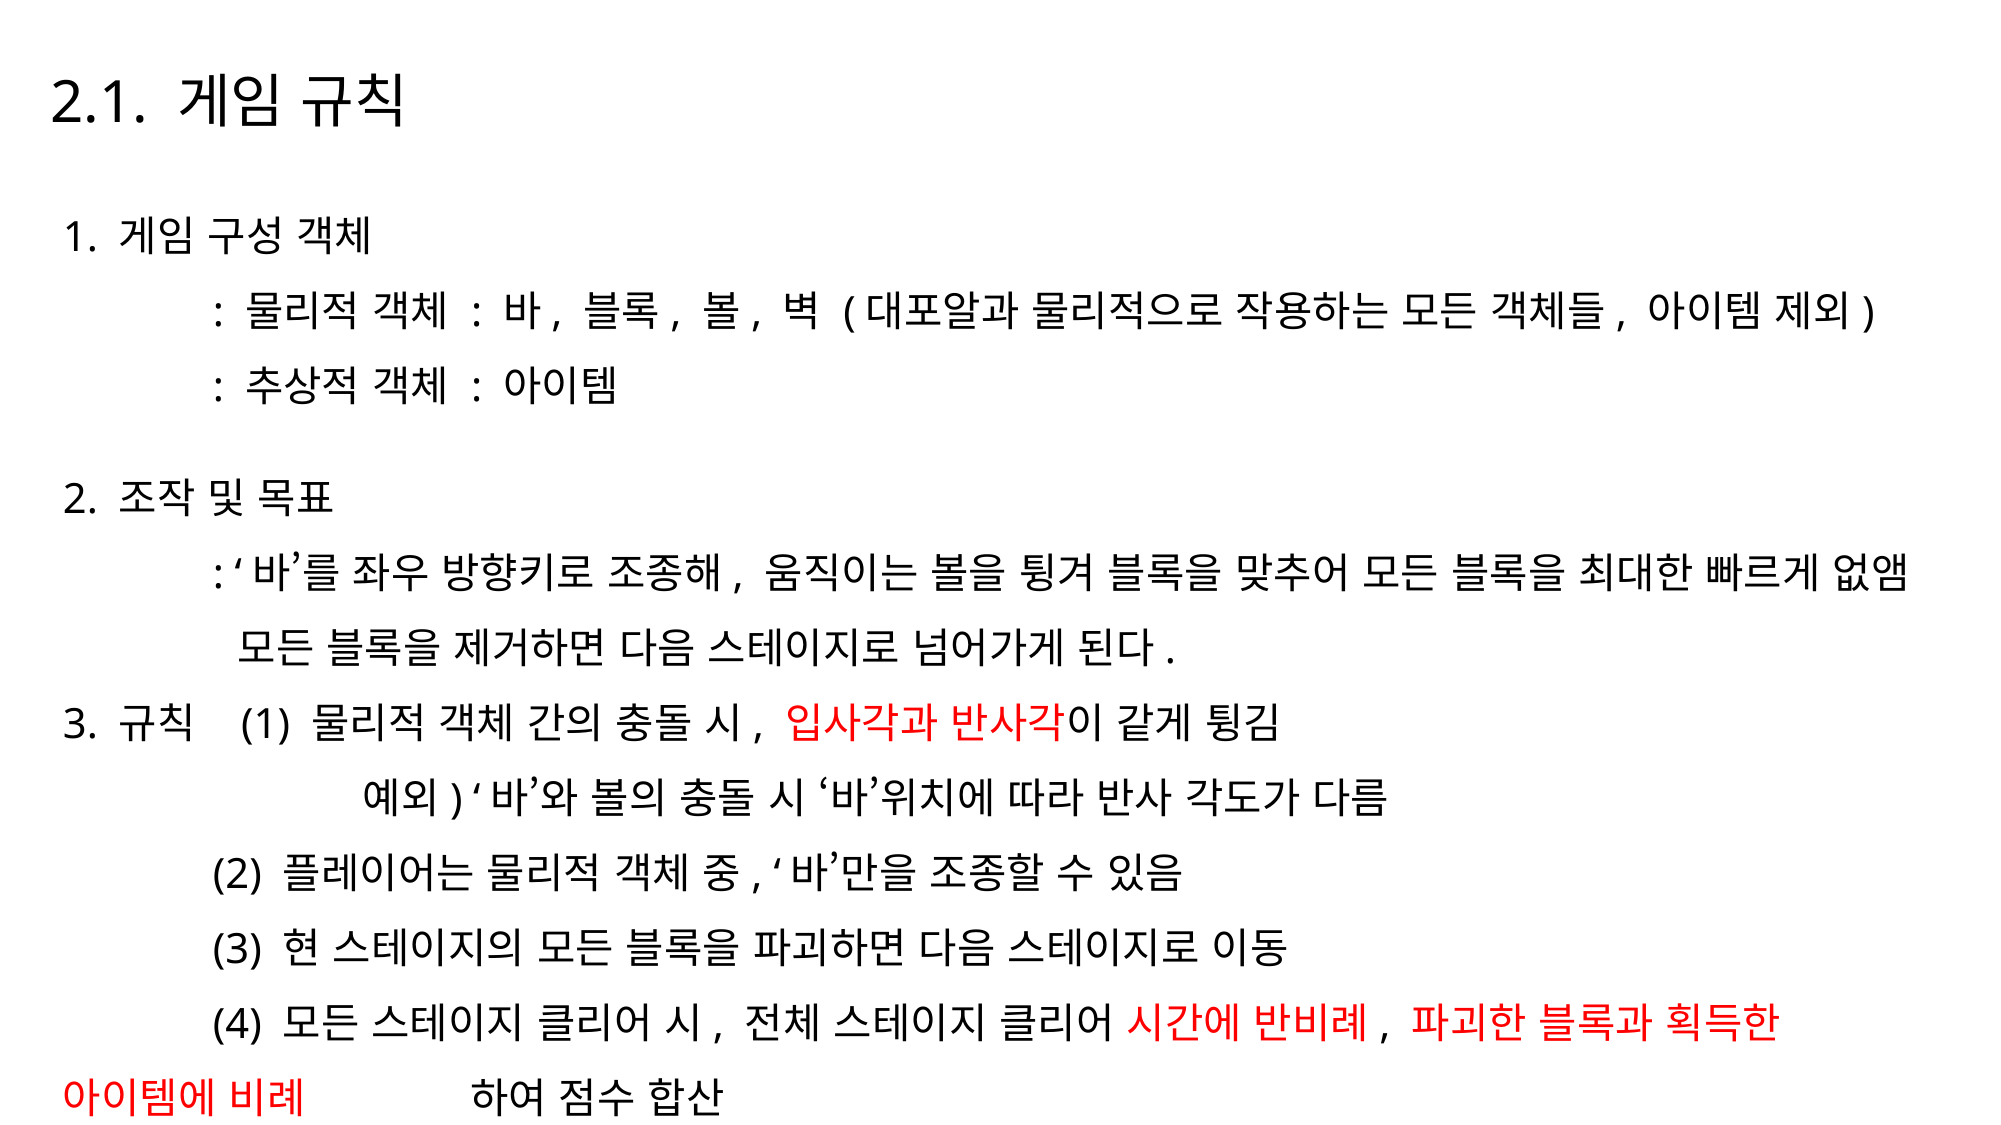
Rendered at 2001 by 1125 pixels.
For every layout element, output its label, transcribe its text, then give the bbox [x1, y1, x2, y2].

text_box 2.1. 게임 규칙 [35, 56, 423, 141]
text_box 1. 게임 구성 객체 : 물리적 객체 : 바, 블록, 볼, 벽 (대포알과 물리적으로 작용하는 모든 객체들, 아이템 제외) : 추상적 객체 : 아이템 2. 조작 및 목표 : ‘바’를 좌우 방향키로 조종해, 움직이는 볼을 튕겨 블록을 맞추어 모든 블록을 최대한 빠르게 없앰 모든 블록을 제거하면 다음 스테이지로 넘어가게 된다. 3. 규칙 (1) 물리적 객체 간의 충돌 시, 입사각과 반사각이 같게 튕김 예외) ‘바’와 볼의 충돌 시 ‘바’위치에 따라 반사 각도가 다름 (2) 플레이어는 물리적 객체 중, ‘바’만을 조종할 수 있음 (3) 현 스테이지의 모든 블록을 파괴하면 다음 스테이지로 이동 (4) 모든 스테이지 클리어 시, 전체 스테이지 클리어 시간에 반비례, 파괴한 블록과 획득한 아이템에 비례 하여 점수 합산 [48, 177, 1955, 1125]
